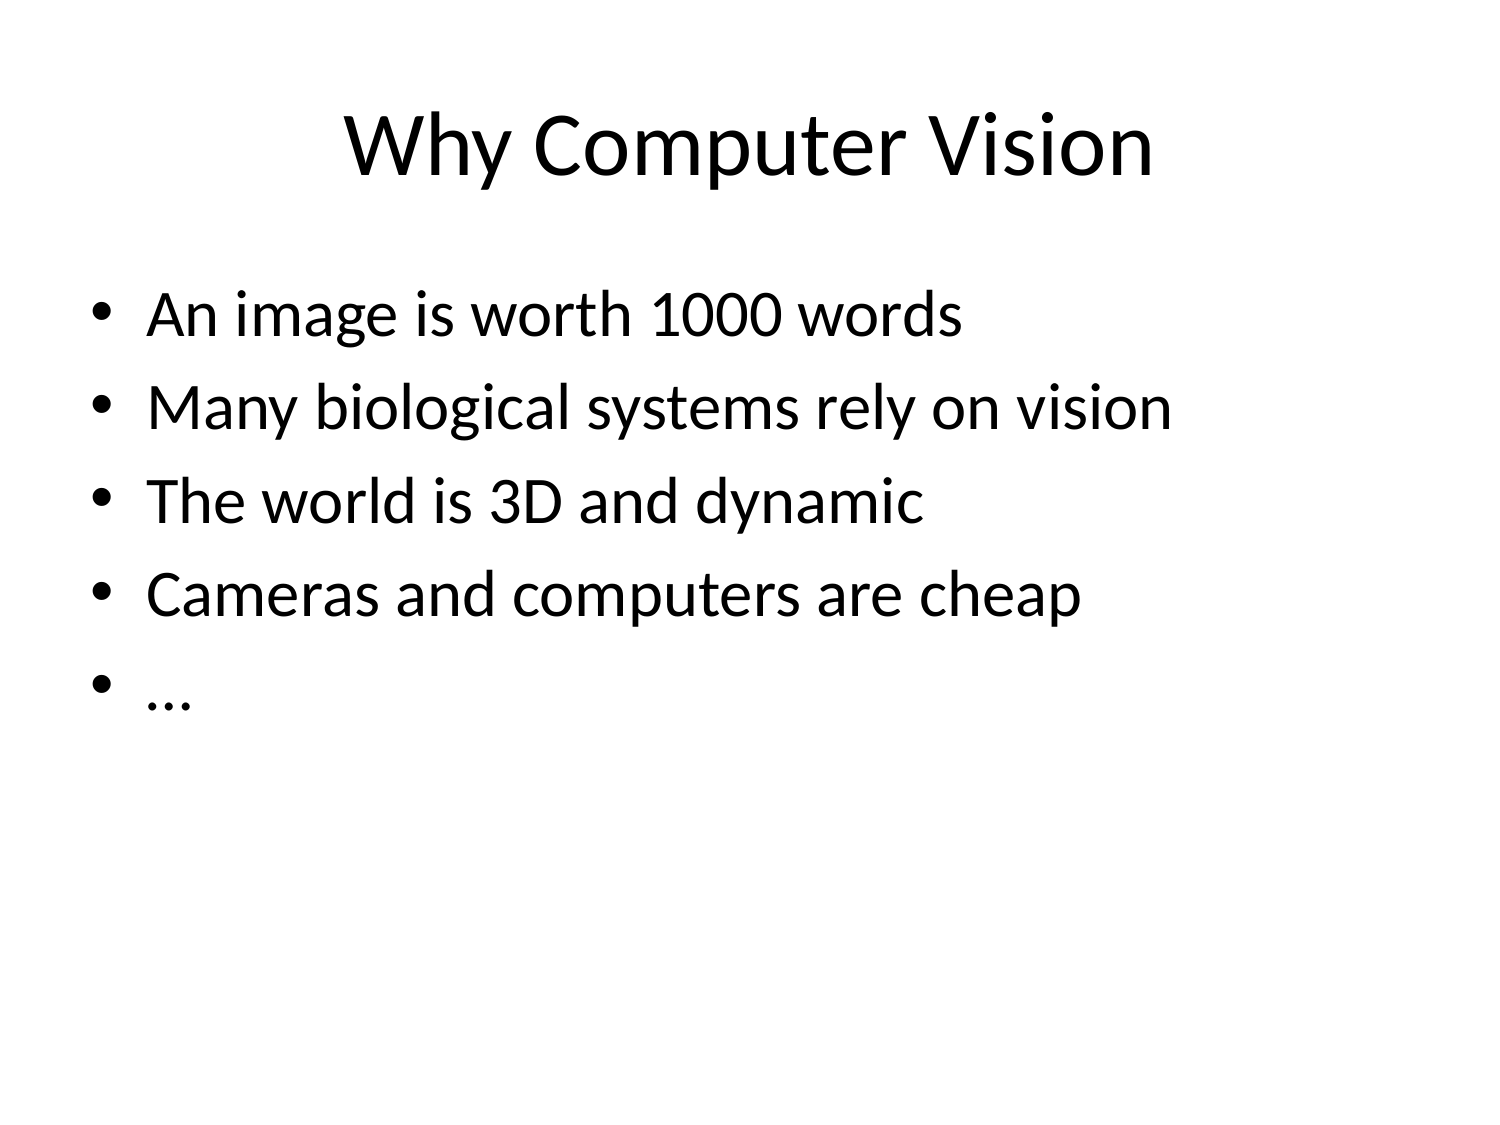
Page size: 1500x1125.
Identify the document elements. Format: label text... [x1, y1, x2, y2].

list An image is worth 1000 words Many biological systems rely on vision The world is 3D and dynamic Cameras and computers are cheap … [75, 262, 1425, 1005]
title Why Computer Vision [75, 45, 1425, 233]
